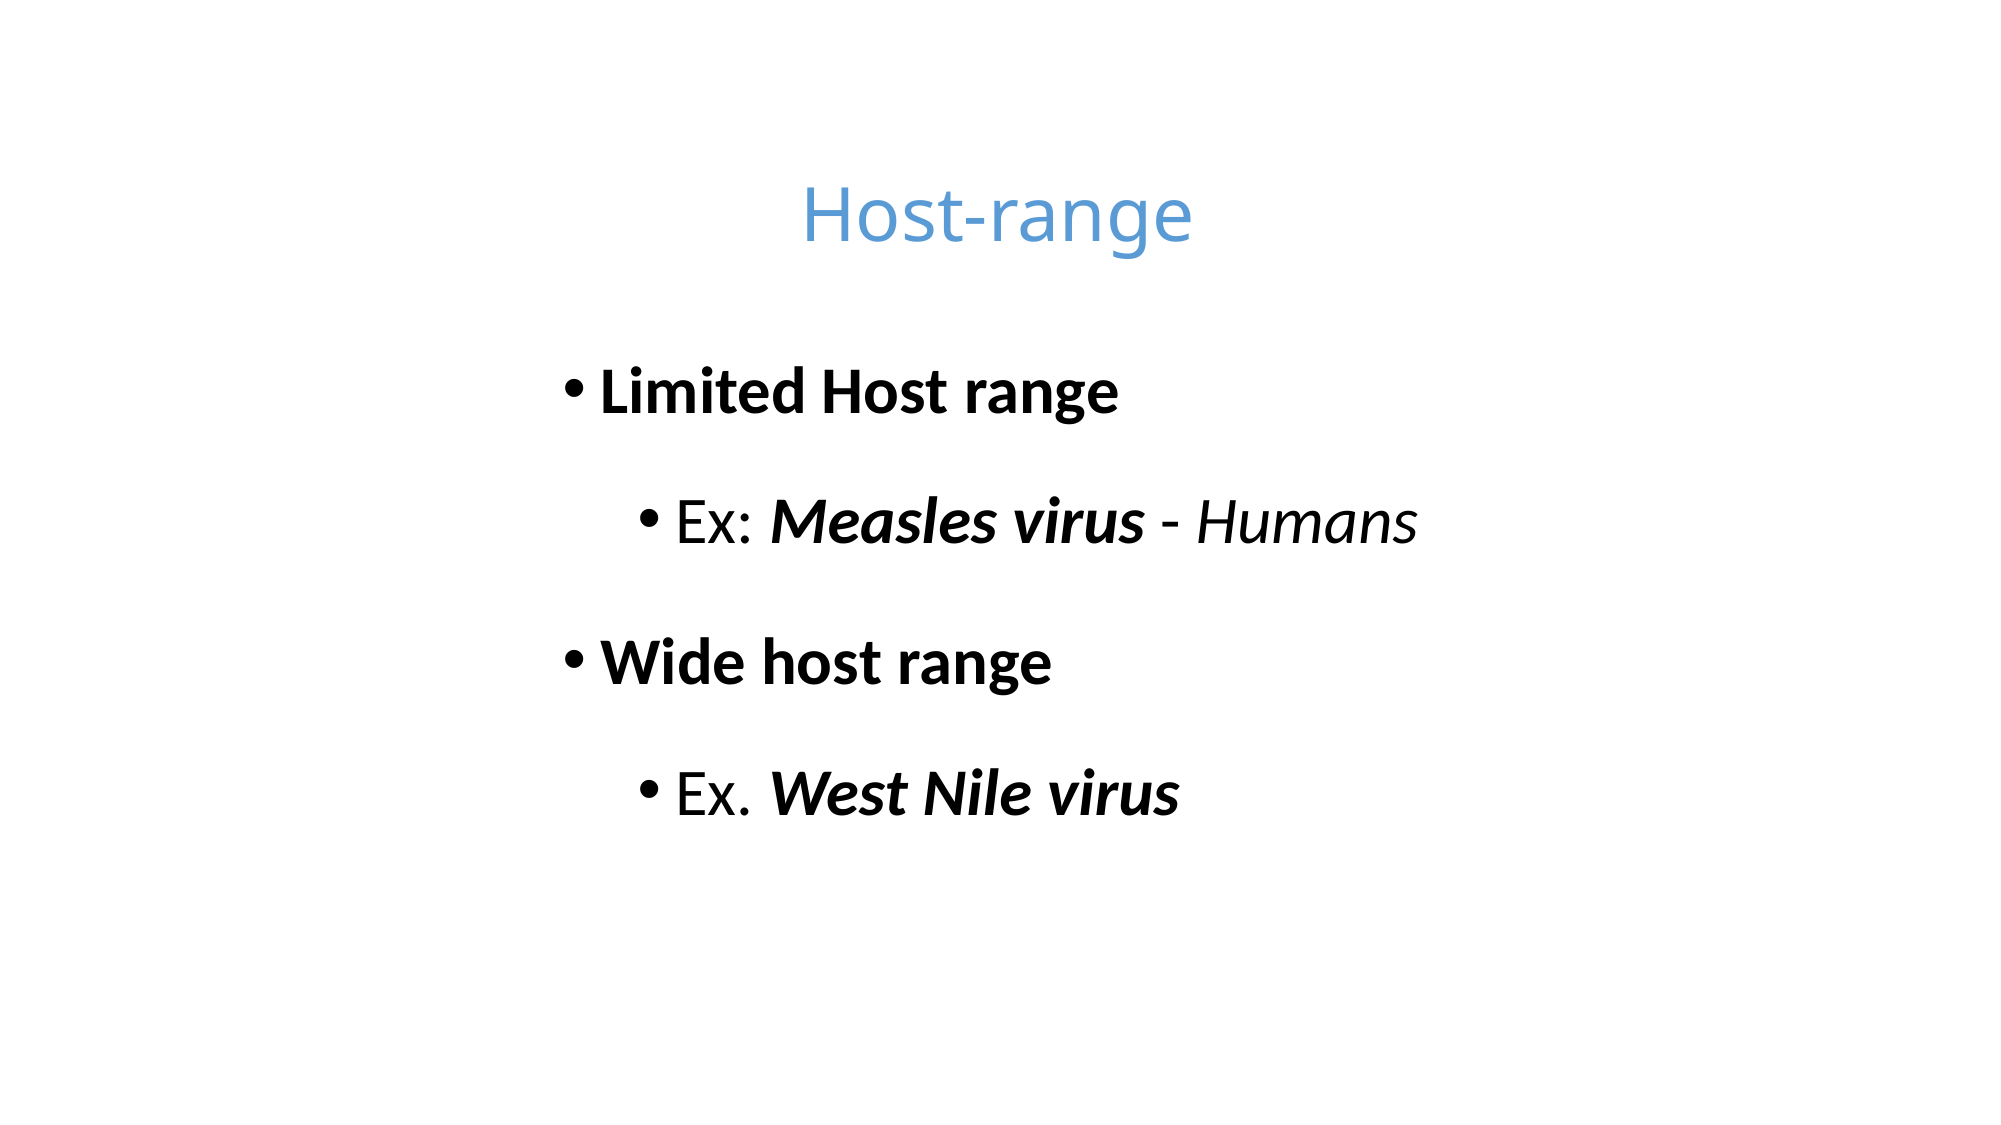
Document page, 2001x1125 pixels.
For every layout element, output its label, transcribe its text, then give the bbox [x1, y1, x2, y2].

title Host-range [785, 135, 1215, 299]
list Limited Host range Ex: Measles virus - Humans Wide host range Ex. West Nile virus [547, 299, 1453, 902]
